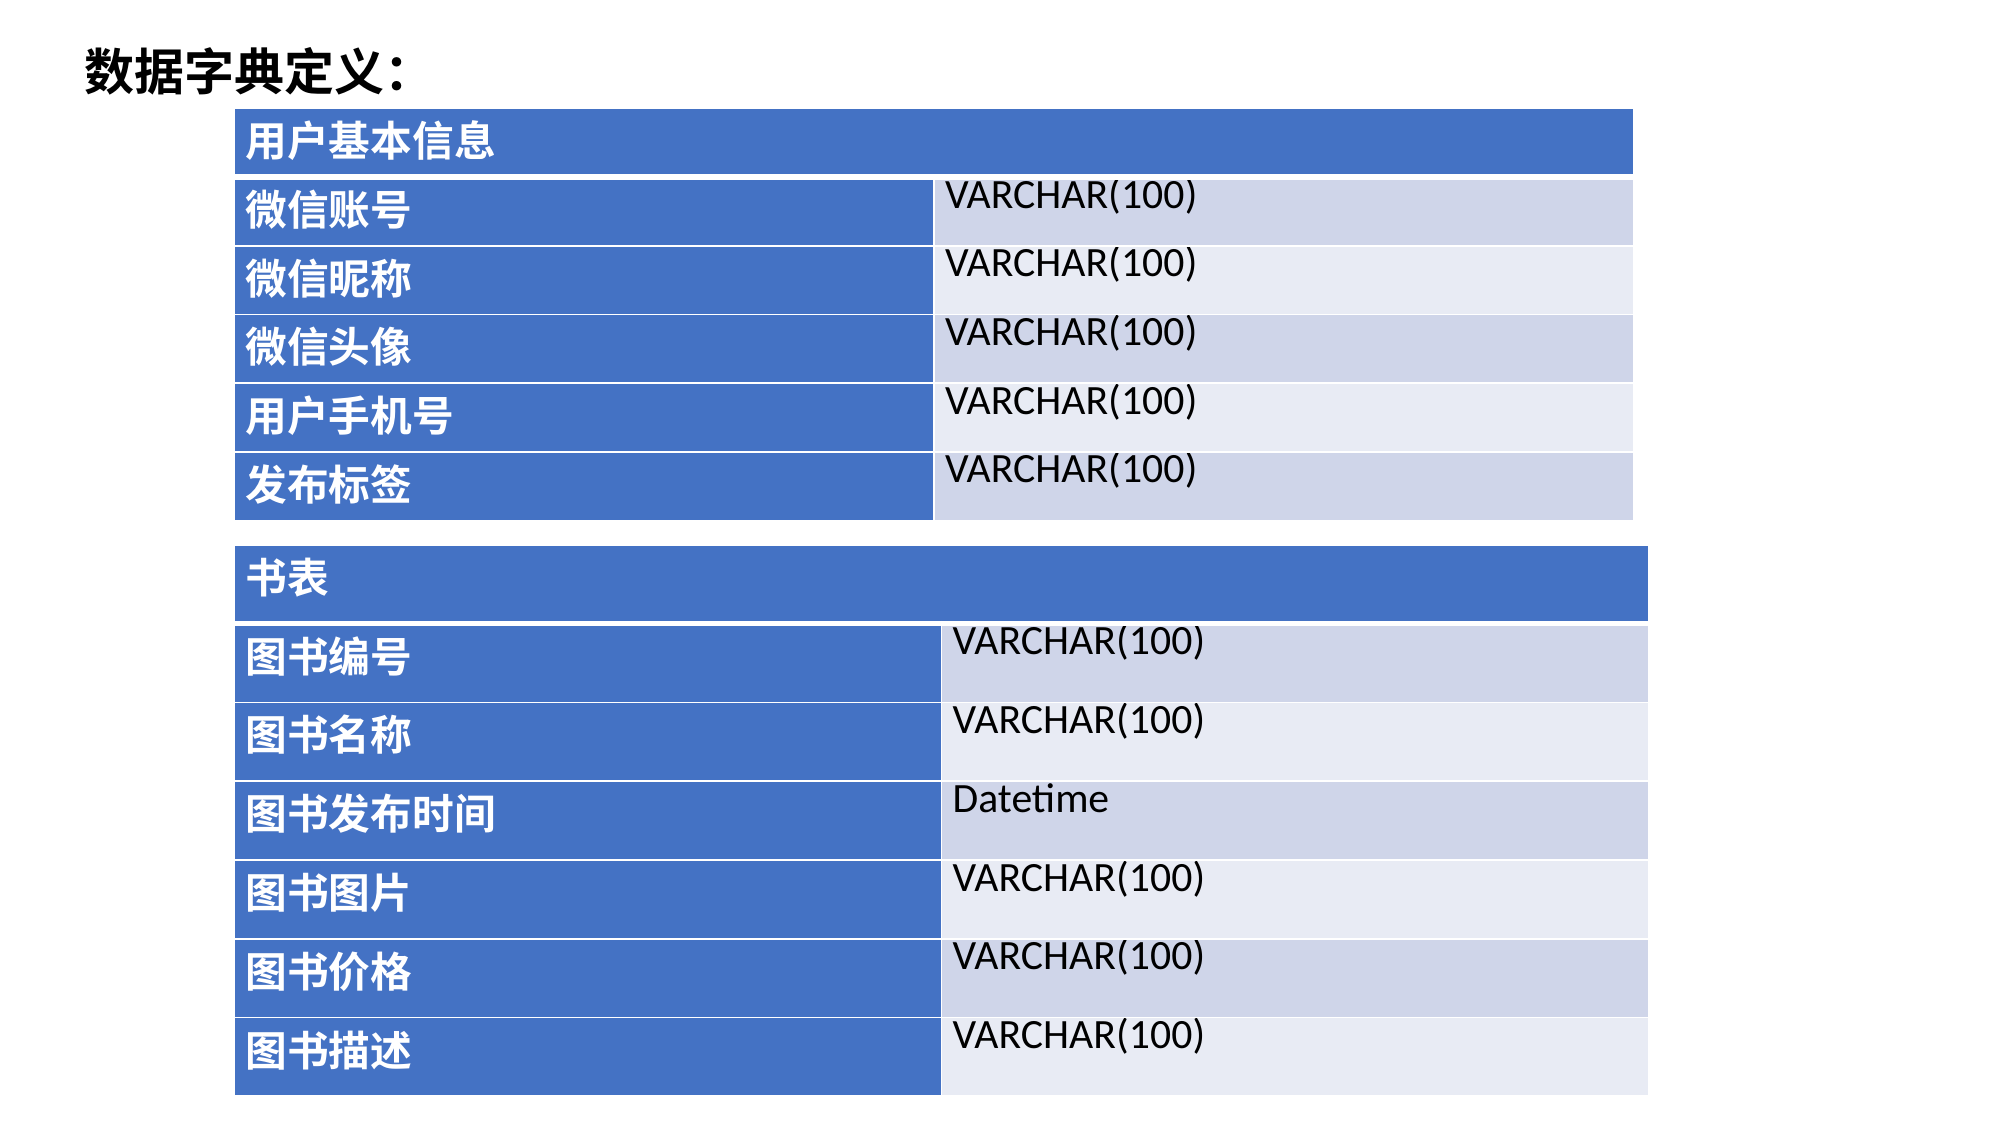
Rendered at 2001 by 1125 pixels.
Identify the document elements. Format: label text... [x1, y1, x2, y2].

table_cell 微信昵称 [235, 247, 933, 314]
table_cell VARCHAR(100) [942, 940, 1648, 1017]
table_cell VARCHAR(100) [942, 861, 1648, 938]
table_cell 发布标签 [235, 453, 933, 520]
table_cell VARCHAR(100) [935, 453, 1633, 520]
text_box 数据字典定义： [69, 32, 471, 108]
table_cell 图书编号 [235, 626, 941, 702]
table_cell 微信账号 [235, 180, 933, 245]
table_cell Datetime [942, 782, 1648, 859]
table_cell 微信头像 [235, 315, 933, 382]
table_cell VARCHAR(100) [942, 1018, 1648, 1095]
table_cell VARCHAR(100) [935, 315, 1633, 382]
table_cell VARCHAR(100) [935, 384, 1633, 451]
table_header 用户基本信息 [235, 109, 1633, 174]
table_cell VARCHAR(100) [935, 180, 1633, 245]
table_cell VARCHAR(100) [942, 703, 1648, 780]
table_cell 用户手机号 [235, 384, 933, 451]
table_cell VARCHAR(100) [942, 626, 1648, 702]
table_cell 图书图片 [235, 861, 941, 938]
table_cell 图书价格 [235, 940, 941, 1017]
text_box 用户需求 [1650, 859, 1658, 984]
table_cell 图书发布时间 [235, 782, 941, 859]
table_cell 图书描述 [235, 1018, 941, 1095]
table_cell 图书名称 [235, 703, 941, 780]
table_cell VARCHAR(100) [935, 247, 1633, 314]
table_header 书表 [235, 546, 1648, 621]
